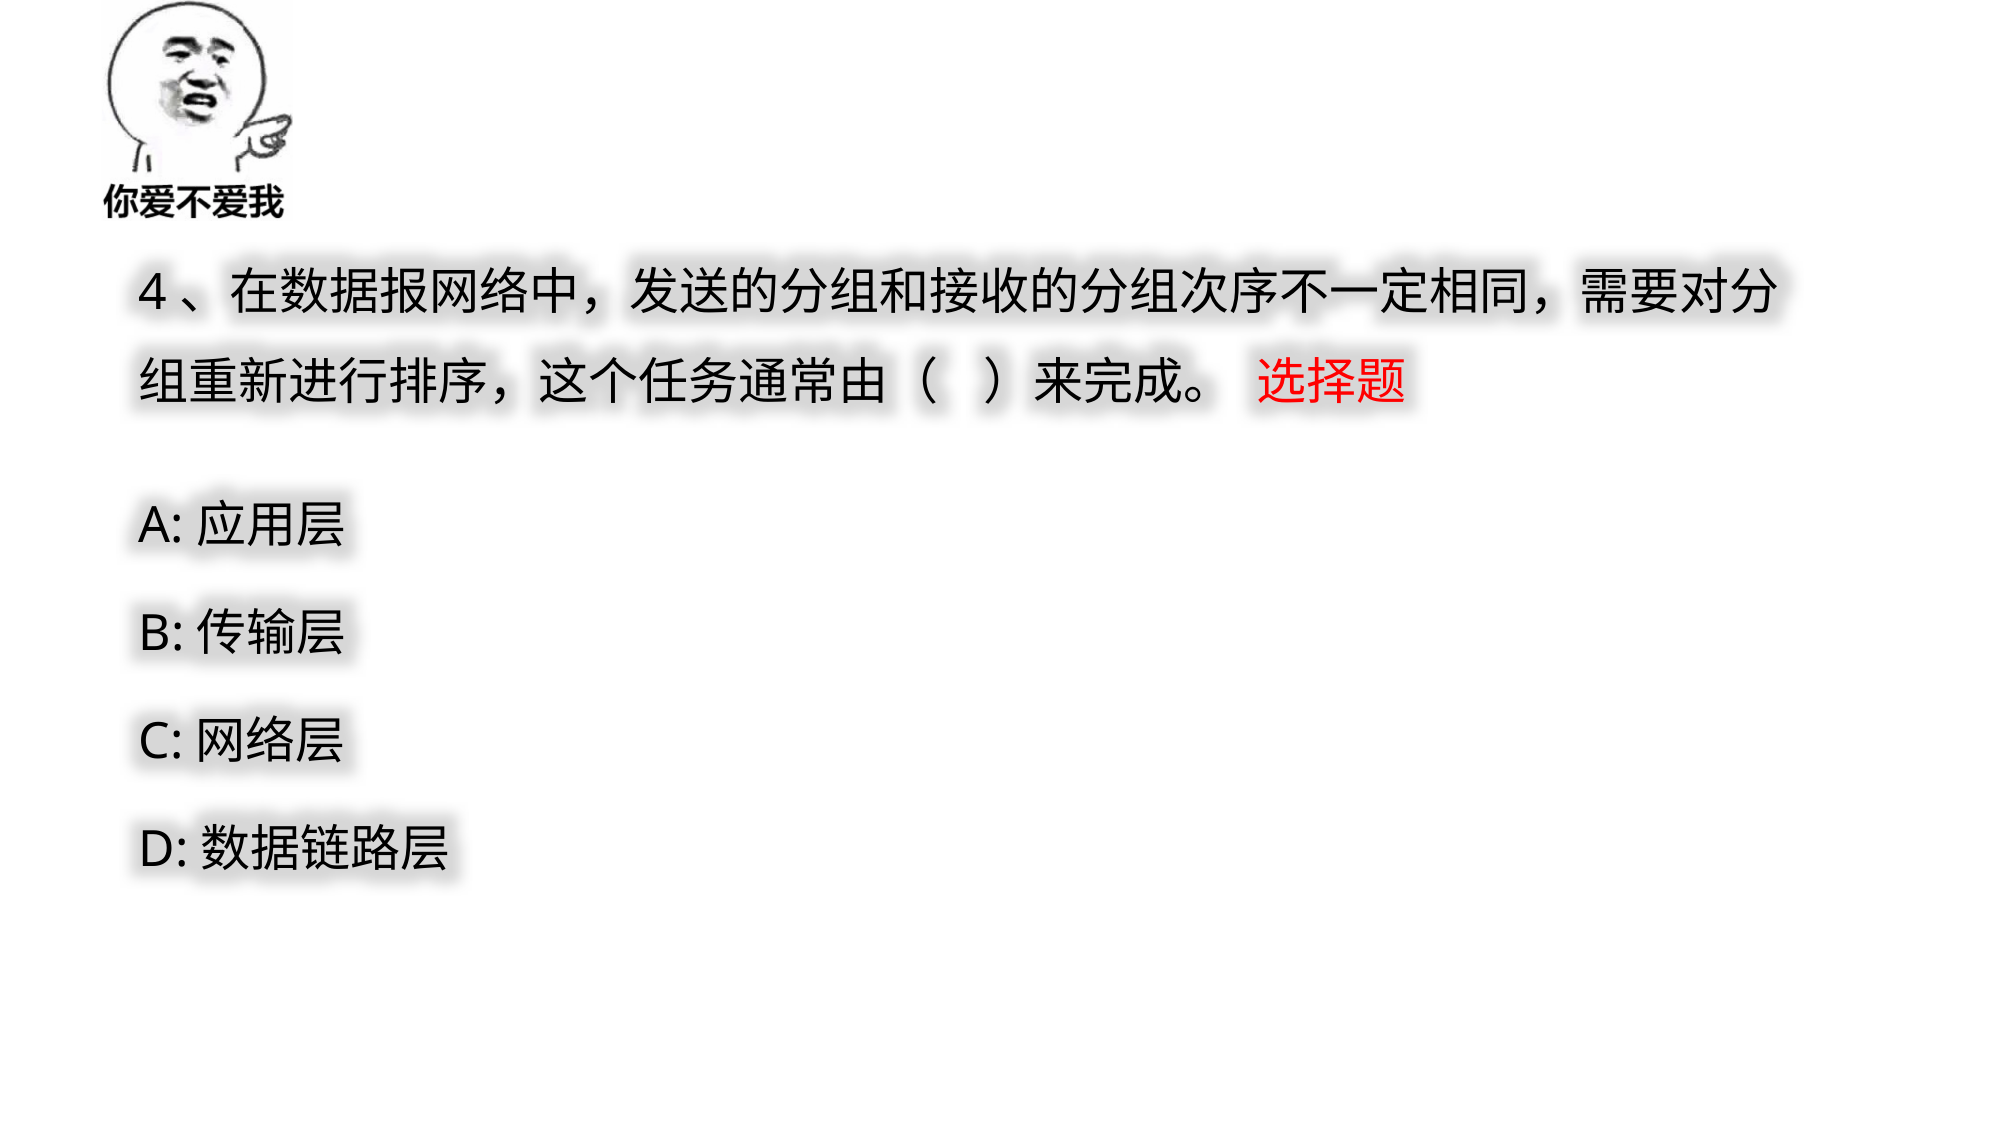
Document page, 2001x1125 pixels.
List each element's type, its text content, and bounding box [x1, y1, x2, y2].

picture [101, 0, 293, 221]
text_box 4、在数据报网络中，发送的分组和接收的分组次序不一定相同，需要对分组重新进行排序，这个任务通常由（ ）来完成。 选择题 A:应用层 B:传输层 C:网络层 D:数据链路层 [120, 219, 1839, 1047]
